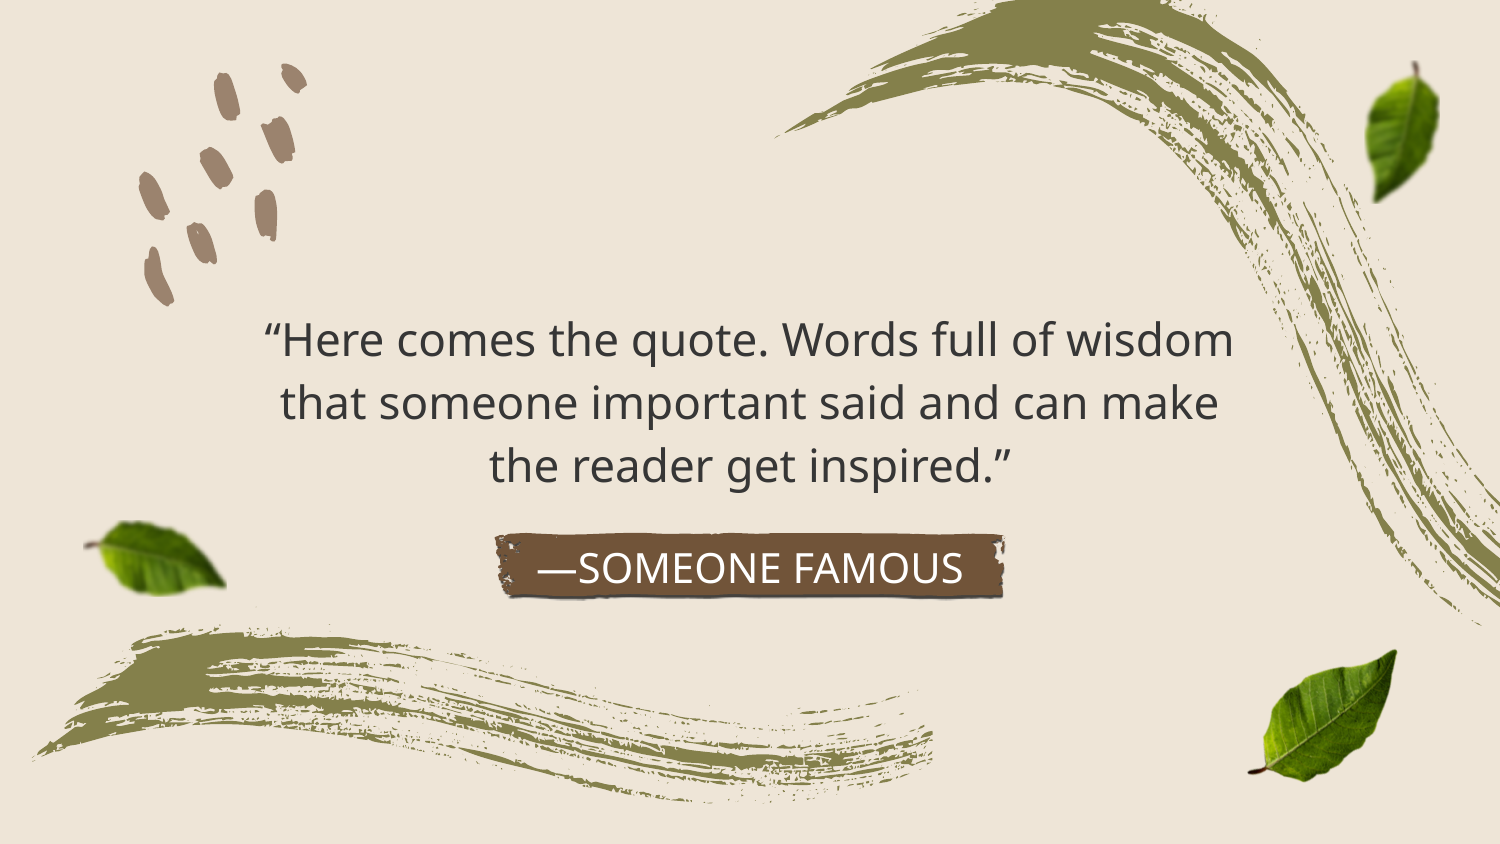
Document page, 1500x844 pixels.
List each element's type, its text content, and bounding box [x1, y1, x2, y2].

picture [82, 520, 227, 597]
picture [1330, 61, 1474, 204]
text_box [494, 532, 1006, 556]
text_box [501, 585, 1003, 597]
title “Here comes the quote. Words full of wisdom that someone important said and can make the reader get inspired.” [248, 266, 1252, 528]
picture [1221, 638, 1431, 803]
title —SOMEONE FAMOUS [499, 547, 1001, 587]
